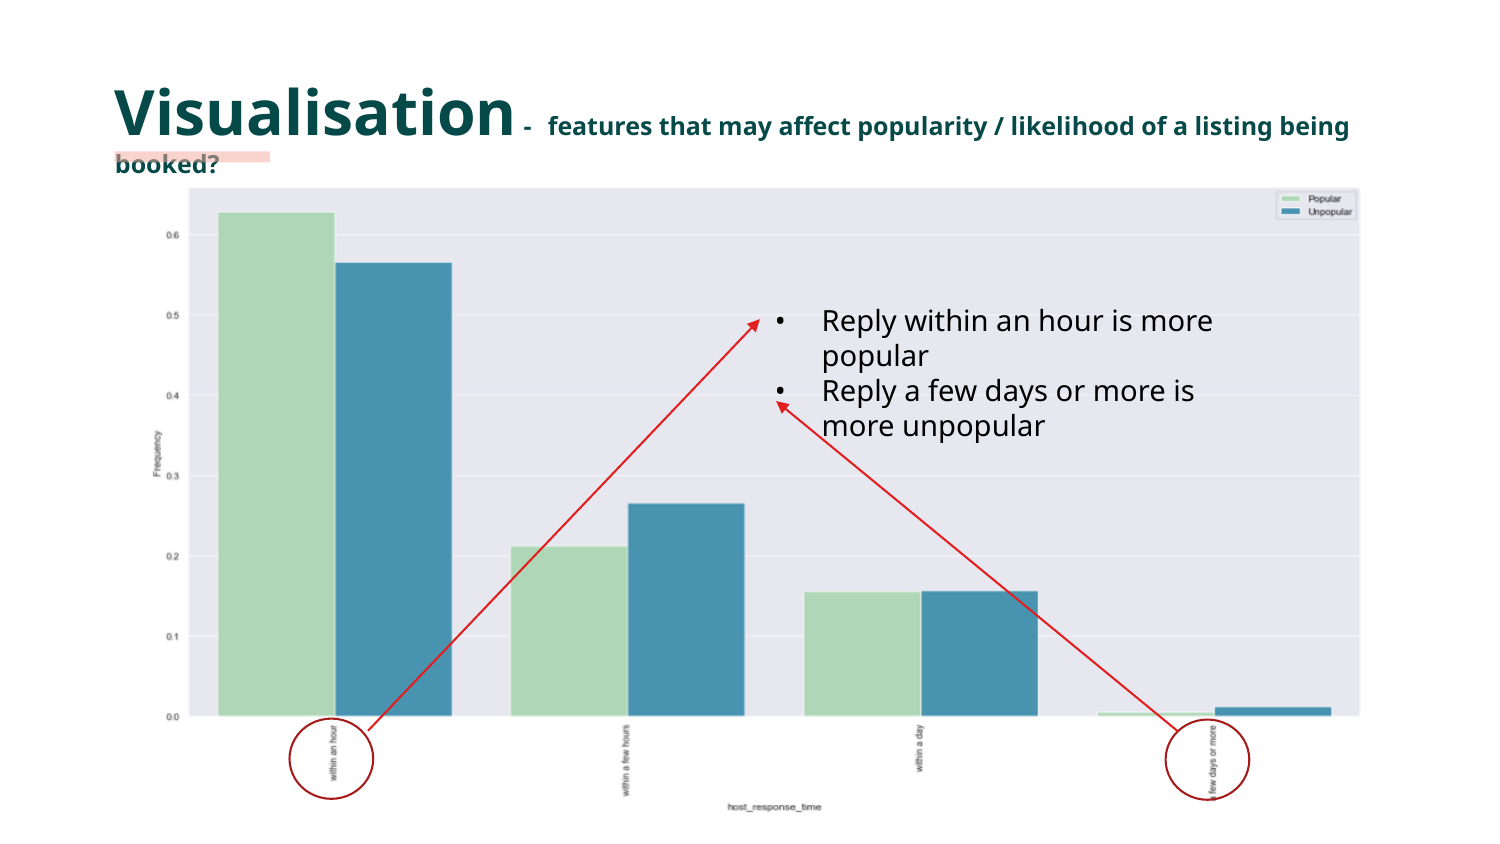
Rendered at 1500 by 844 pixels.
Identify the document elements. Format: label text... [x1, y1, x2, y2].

text_box [114, 151, 270, 163]
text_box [367, 318, 761, 731]
picture [126, 185, 1374, 818]
title Visualisation - features that may affect popularity / likelihood of a listing being booked? [99, 58, 1420, 153]
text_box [775, 400, 1179, 732]
